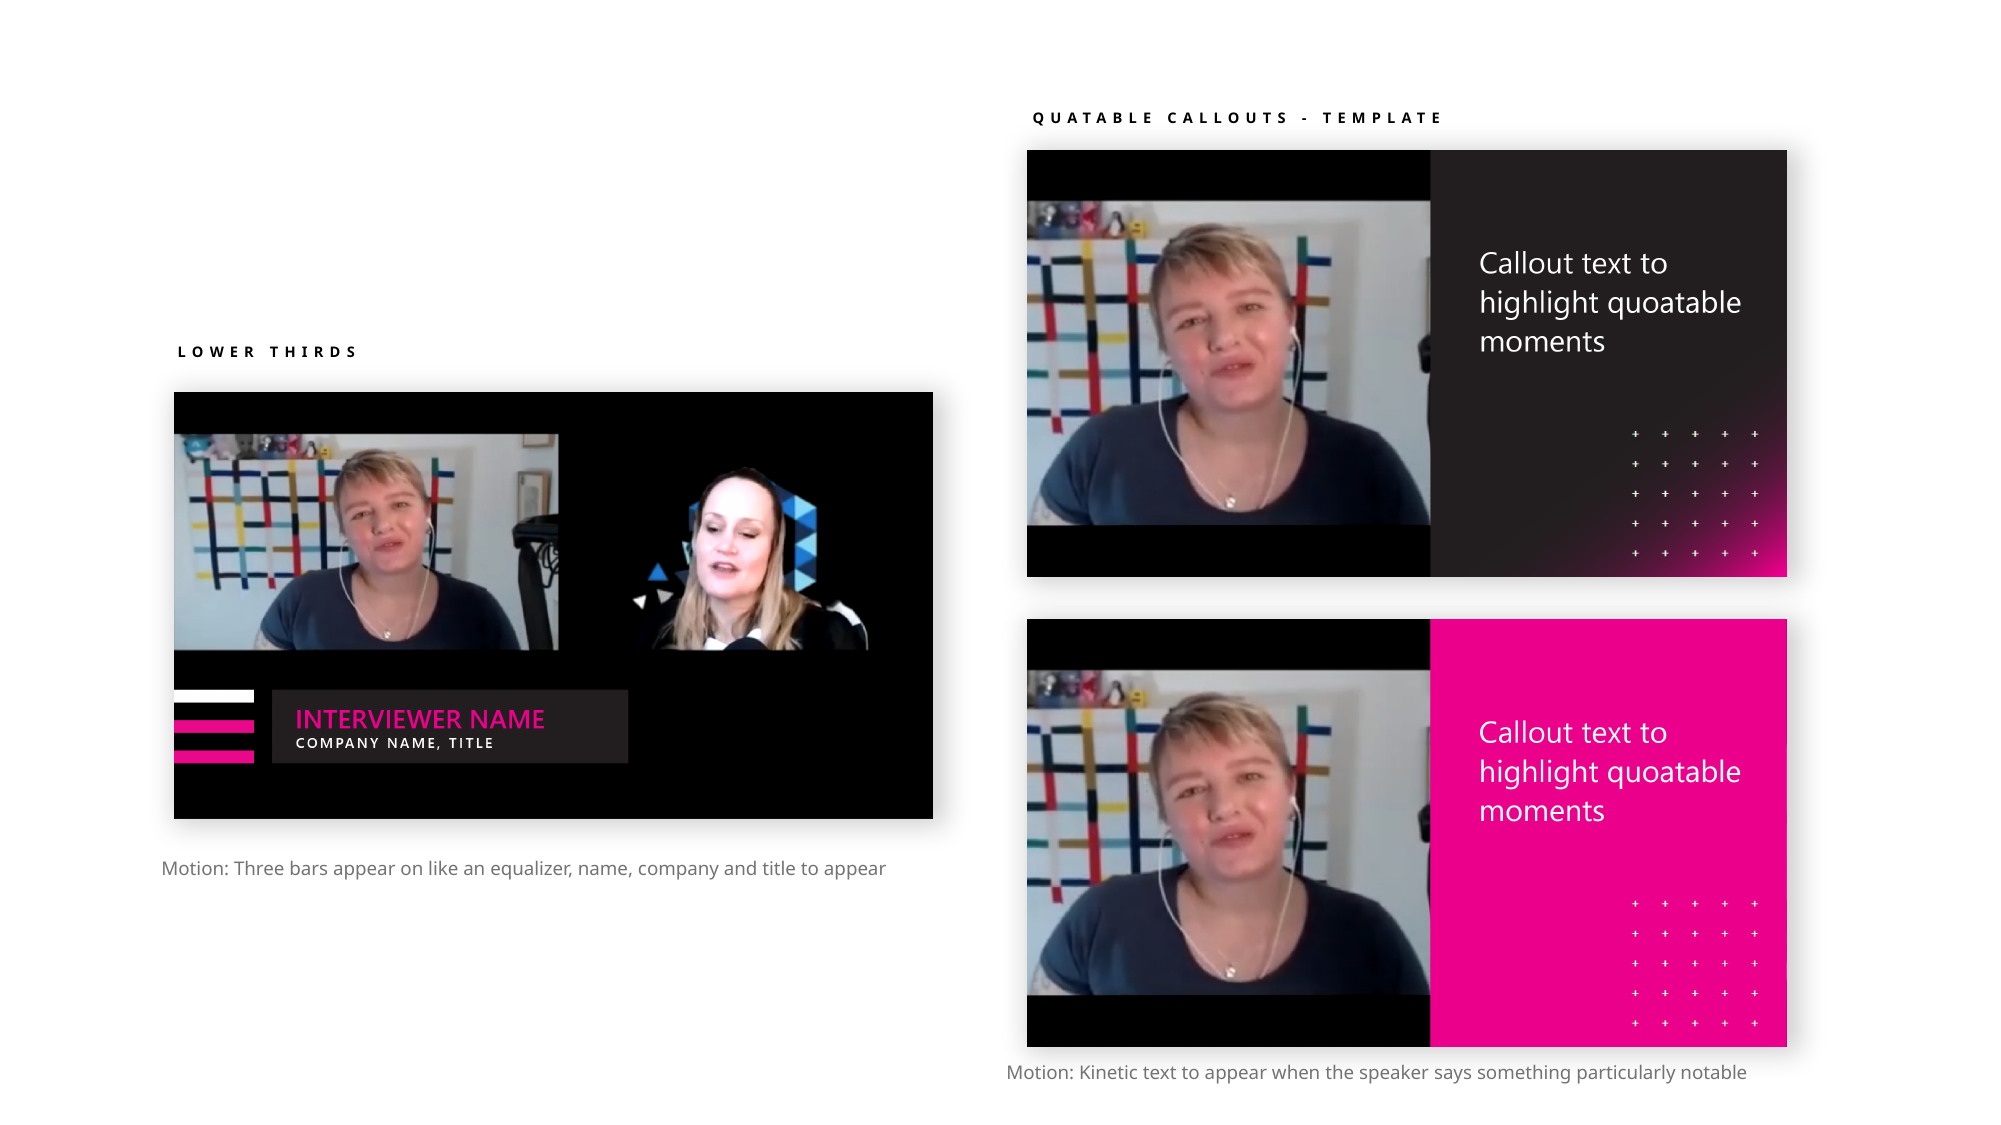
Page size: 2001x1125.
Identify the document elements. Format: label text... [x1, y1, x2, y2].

picture [1027, 619, 1787, 1047]
text_box Motion: Three bars appear on like an equalizer, name, company and title to appear [161, 856, 891, 880]
picture [1027, 149, 1787, 577]
text_box LOWER THIRDS [177, 343, 355, 361]
text_box QUATABLE CALLOUTS - TEMPLATE [1032, 108, 1441, 127]
text_box Motion: Kinetic text to appear when the speaker says something particularly notable [1006, 1060, 1747, 1084]
picture [173, 391, 933, 820]
